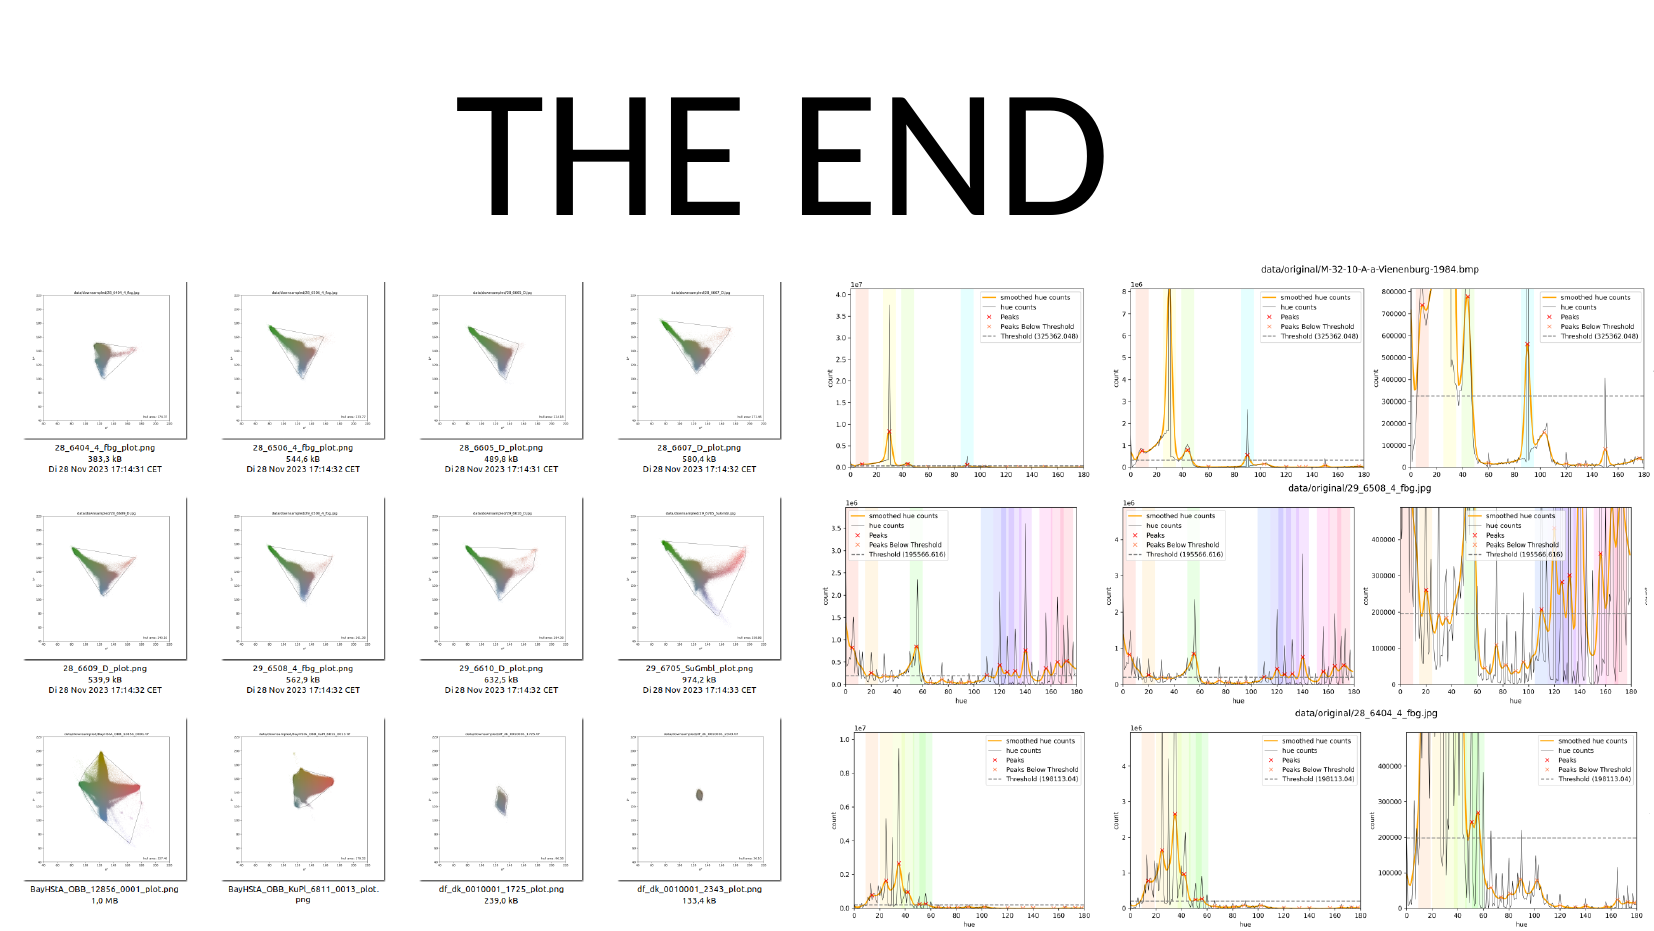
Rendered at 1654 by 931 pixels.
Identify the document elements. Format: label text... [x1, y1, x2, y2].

picture [7, 282, 791, 905]
text_box THE END [440, 25, 1250, 260]
picture [821, 262, 1654, 931]
